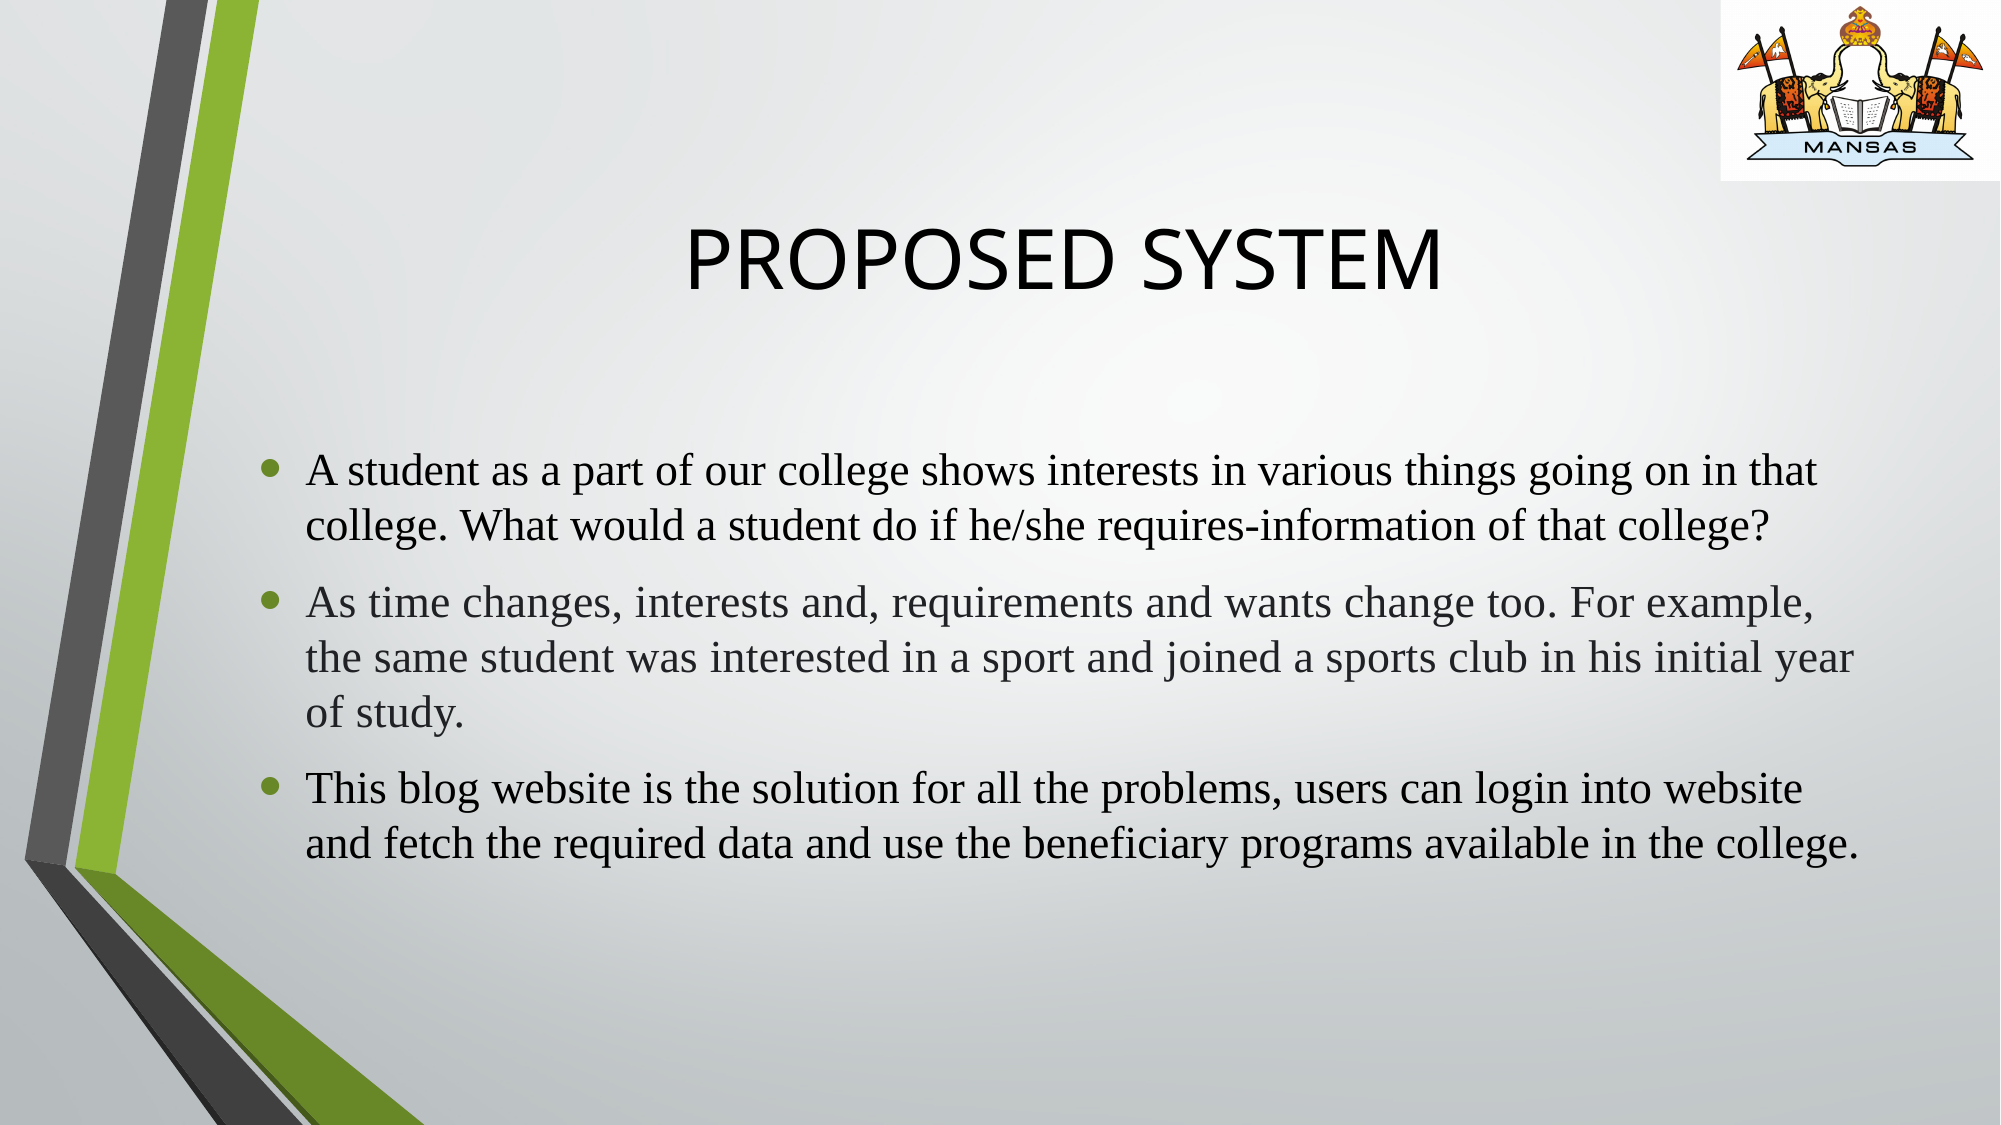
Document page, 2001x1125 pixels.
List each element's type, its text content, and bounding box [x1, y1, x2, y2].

list A student as a part of our college shows interests in various things going on in that college. What would a student do if he/she requires-information of that college? As time changes, interests and, requirements and wants change too. For example, the same student was interested in a sport and joined a sports club in his initial year of study. This blog website is the solution for all the problems, users can login into website and fetch the required data and use the beneficiary programs available in the college. [243, 432, 1887, 946]
title PROPOSED SYSTEM [243, 112, 1887, 400]
picture [1720, 0, 2000, 181]
